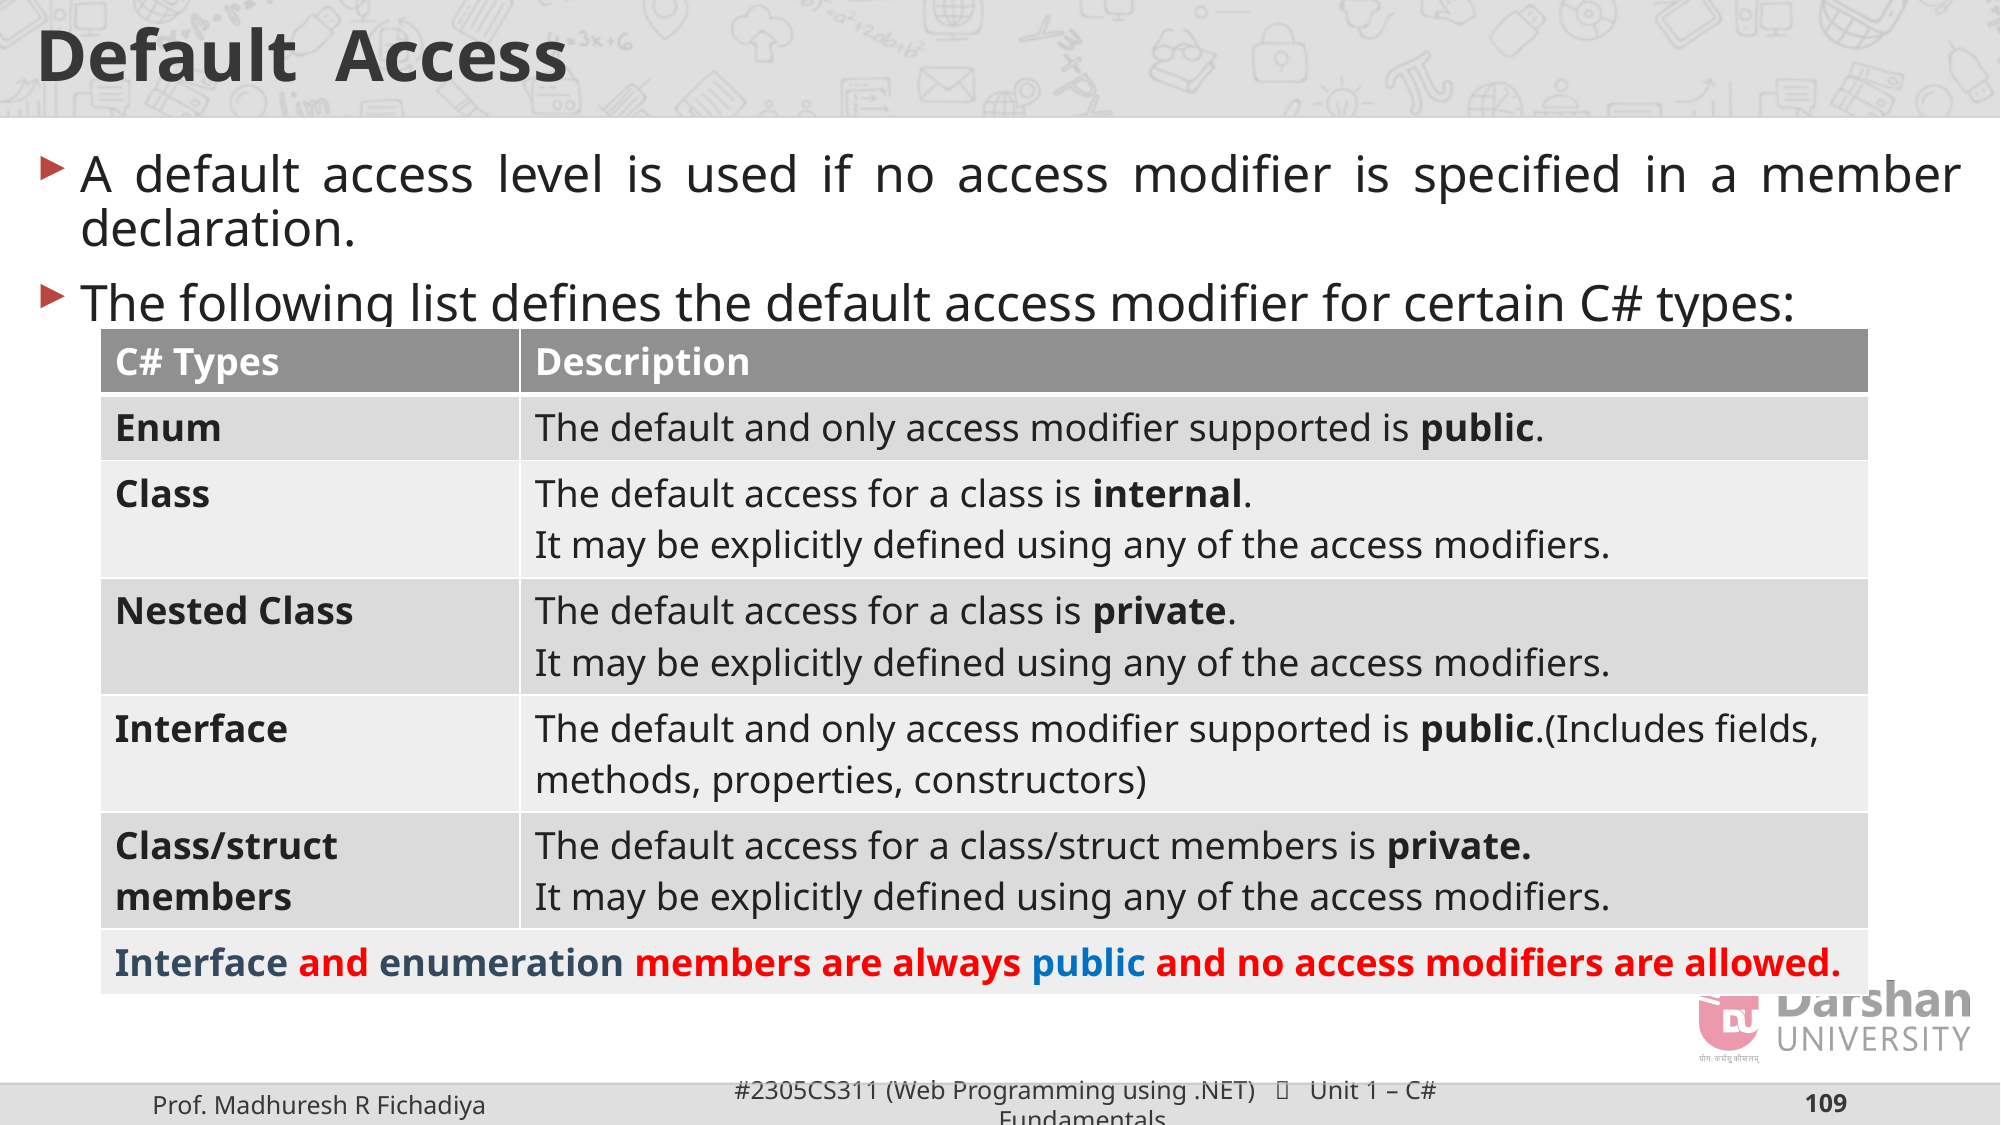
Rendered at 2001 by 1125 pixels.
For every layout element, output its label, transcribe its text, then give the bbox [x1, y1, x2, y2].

table_cell The default and only access modifier supported is public. [521, 397, 1868, 460]
table_cell The default and only access modifier supported is public.(Includes fields, methods, properties, constructors) [521, 696, 1868, 811]
table_cell The default access for a class/struct members is private. It may be explicitly defined using any of the access modifiers. [521, 813, 1868, 928]
table_cell Enum [101, 397, 519, 460]
table_cell Interface and enumeration members are always public and no access modifiers are allowed. [101, 930, 1868, 994]
table_header C# Types [101, 329, 519, 392]
table_cell Interface [101, 696, 519, 811]
table_cell Class/struct members [101, 813, 519, 928]
table_cell The default access for a class is internal. It may be explicitly defined using any of the access modifiers. [521, 461, 1868, 577]
table_header Description [521, 329, 1868, 392]
title Default Access [0, 0, 2000, 117]
list A default access level is used if no access modifier is specified in a member declaration. The following list defines the default access modifier for certain C# types: [21, 141, 1979, 1059]
table_cell The default access for a class is private. It may be explicitly defined using any of the access modifiers. [521, 579, 1868, 694]
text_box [1699, 1059, 1970, 1063]
table_cell Nested Class [101, 579, 519, 694]
table_cell Class [101, 461, 519, 577]
